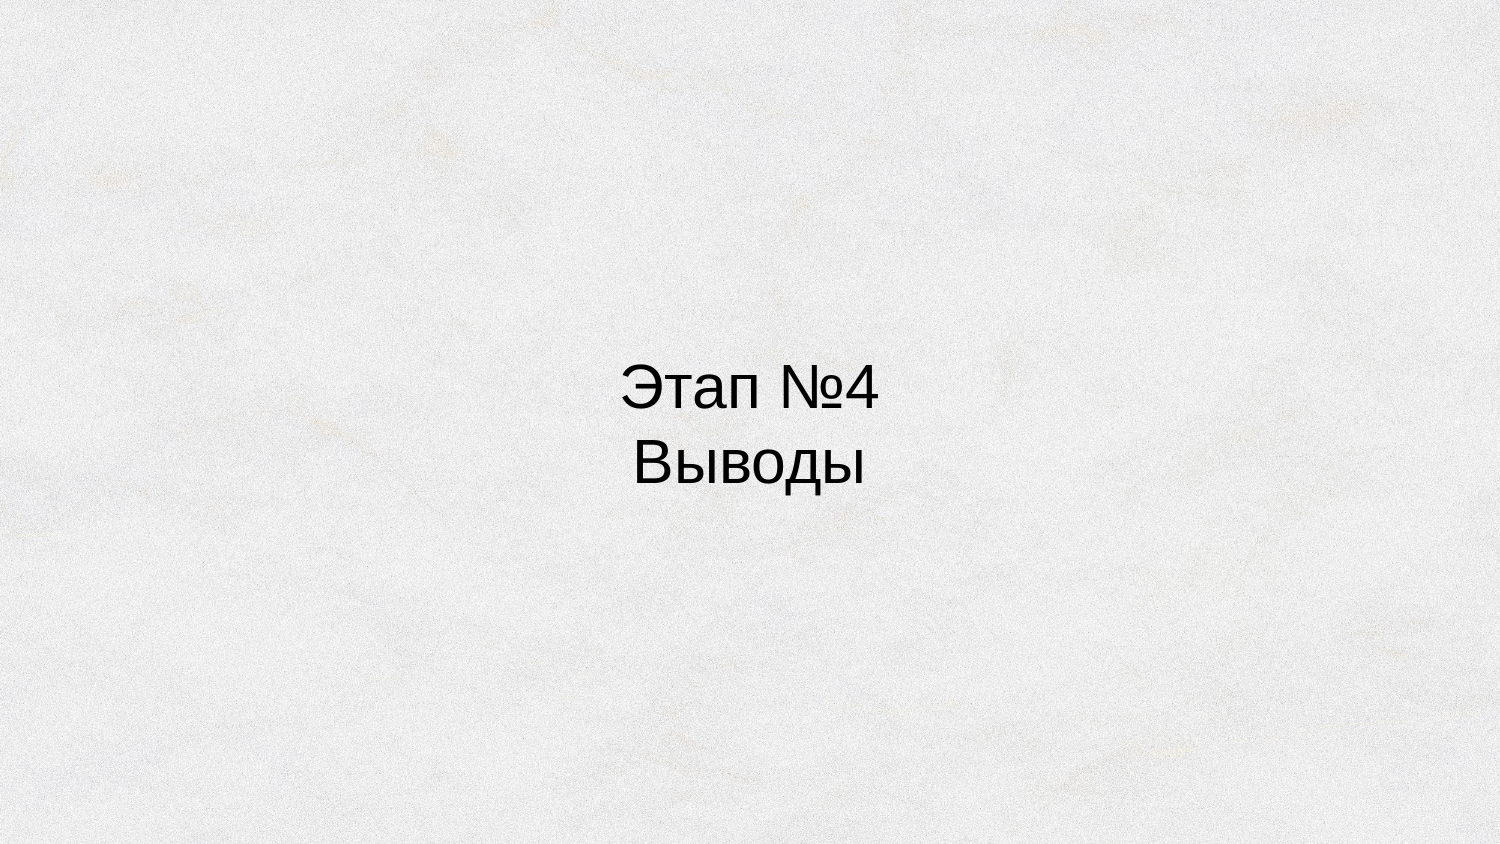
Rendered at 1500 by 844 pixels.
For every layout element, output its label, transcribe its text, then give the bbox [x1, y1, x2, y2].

picture [0, 0, 1500, 844]
text_box Этап №4 Выводы [81, 330, 1419, 511]
